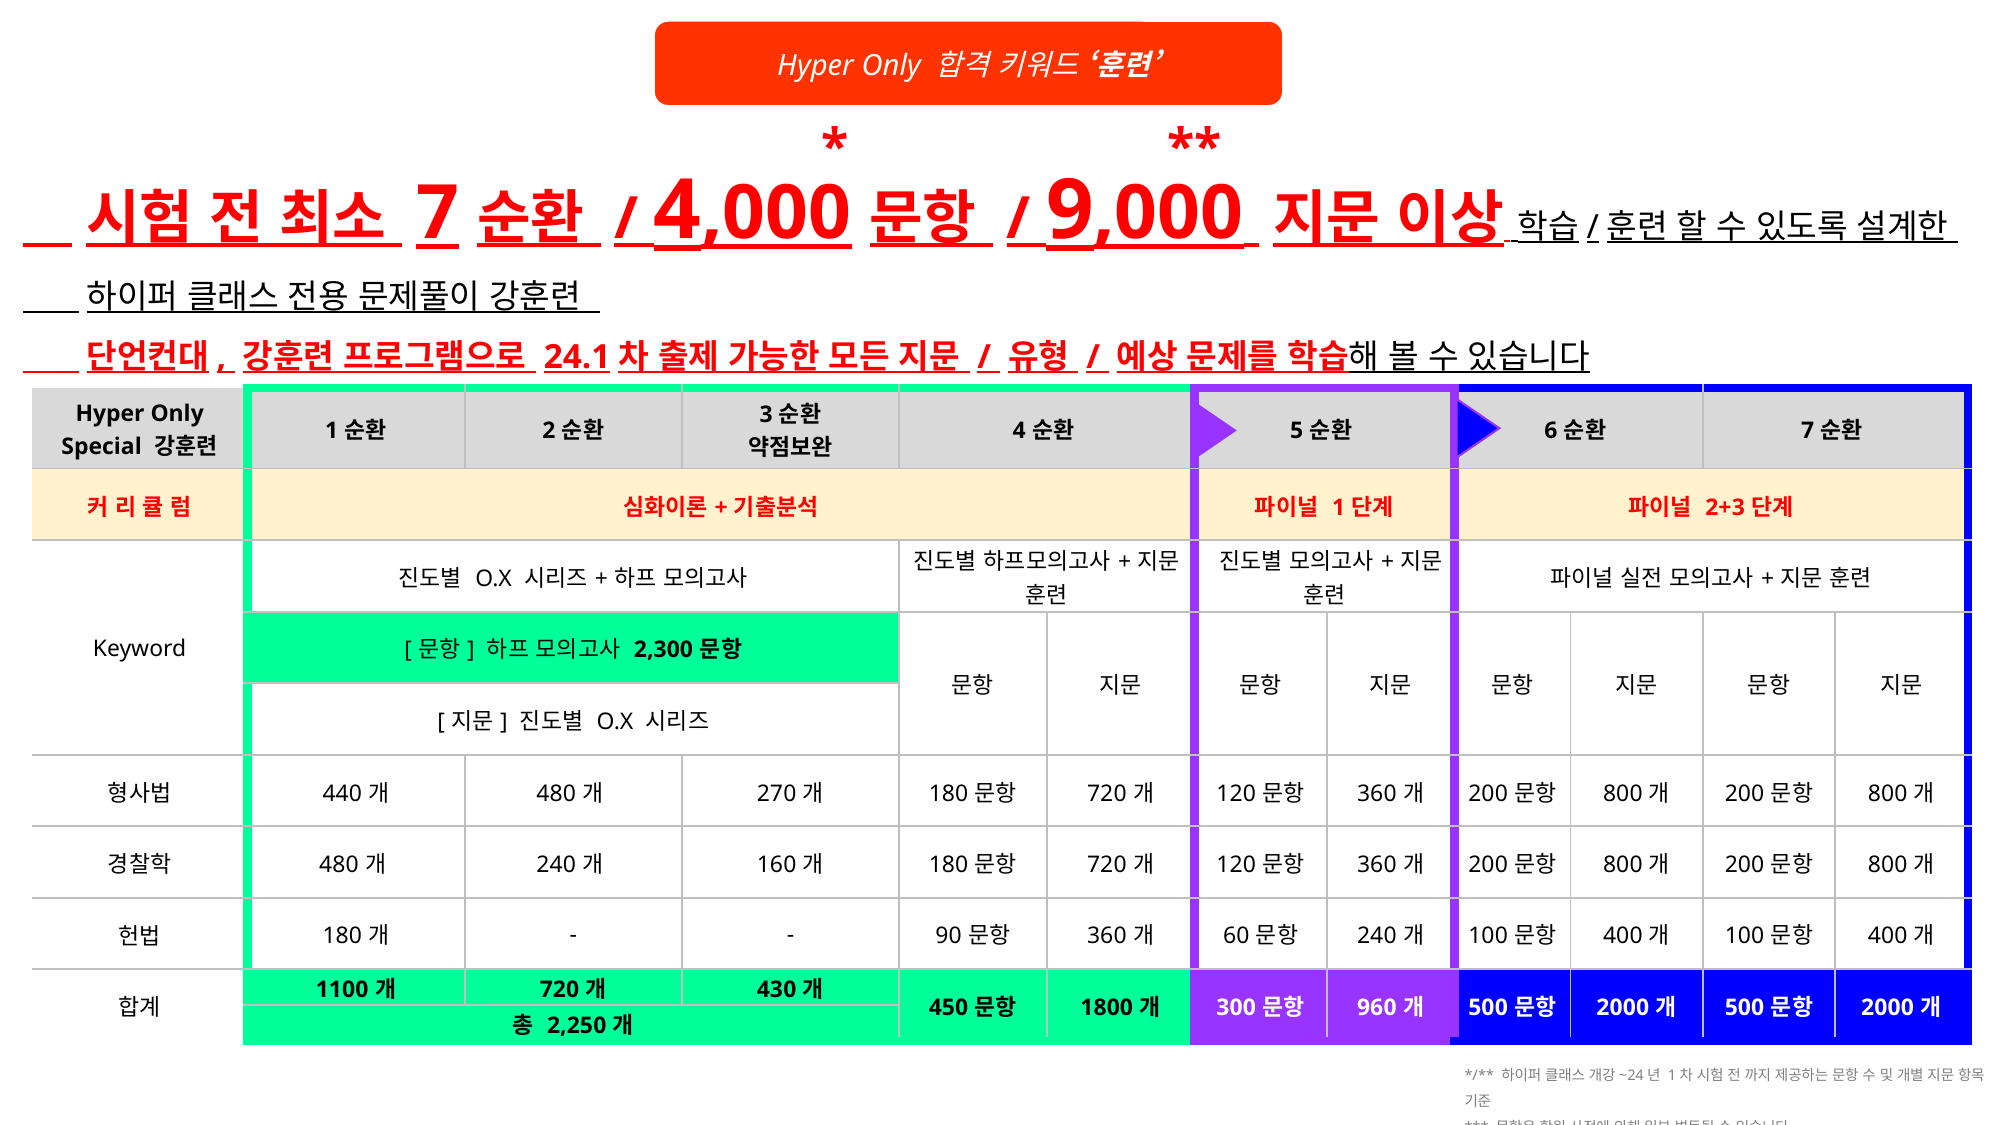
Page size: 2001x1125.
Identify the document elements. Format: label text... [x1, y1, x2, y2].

table_cell 문항 [1704, 613, 1834, 754]
table_cell 파이널 실전 모의고사+지문 훈련 [1459, 541, 1964, 611]
text_box [1191, 399, 1237, 462]
table_cell 800개 [1571, 827, 1702, 897]
table_cell 지문 [1836, 613, 1964, 754]
table_cell 400개 [1836, 899, 1964, 968]
table_header 6순환 [1459, 392, 1702, 468]
table_cell 헌법 [32, 899, 243, 968]
table_cell 1800개 [1048, 970, 1190, 1037]
text_box [1455, 397, 1502, 460]
table_header 7순환 [1704, 392, 1964, 468]
table_cell Keyword [32, 541, 243, 754]
table_header 3순환 약점보완 [683, 392, 898, 468]
table_cell 총 2,250개 [252, 1006, 898, 1037]
table_header 4순환 [900, 392, 1190, 468]
table_cell 파이널 2+3단계 [1459, 469, 1964, 539]
table_cell 720개 [1048, 827, 1190, 897]
table_cell 450문항 [900, 970, 1046, 1037]
table_cell 200문항 [1459, 756, 1570, 825]
table_cell 200문항 [1704, 827, 1834, 897]
table_cell 진도별 하프모의고사+지문 훈련 [900, 541, 1190, 611]
text_box * [806, 107, 858, 182]
table_cell 180개 [252, 899, 464, 968]
table_cell 430개 [683, 970, 898, 1004]
table_cell 300문항 [1199, 970, 1326, 1037]
table_cell 지문 [1571, 613, 1702, 754]
table_cell 270개 [683, 756, 898, 825]
table_cell 500문항 [1459, 970, 1570, 1037]
table_cell 180문항 [900, 756, 1046, 825]
table_cell 360개 [1048, 899, 1190, 968]
table_cell 경찰학 [32, 827, 243, 897]
table_cell 심화이론+기출분석 [252, 469, 1190, 539]
table_cell [지문] 진도별 O.X 시리즈 [252, 684, 898, 754]
table_cell 진도별 O.X 시리즈+하프 모의고사 [252, 541, 898, 611]
table_cell 문항 [1199, 613, 1326, 754]
table_cell 440개 [252, 756, 464, 825]
table_header 1순환 [252, 392, 464, 468]
table_cell - [683, 899, 898, 968]
table_cell 120문항 [1199, 756, 1326, 825]
table_cell 240개 [466, 827, 681, 897]
table_cell 500문항 [1704, 970, 1834, 1037]
table_cell 400개 [1571, 899, 1702, 968]
table_cell 100문항 [1704, 899, 1834, 968]
table_cell 90문항 [900, 899, 1046, 968]
table_cell 커 리 큘 럼 [32, 469, 243, 539]
table_cell 240개 [1328, 899, 1450, 968]
table_cell 960개 [1328, 970, 1450, 1037]
table_cell 합계 [32, 970, 243, 1041]
table_cell 60문항 [1199, 899, 1326, 968]
table_cell 360개 [1328, 756, 1450, 825]
table_cell 160개 [683, 827, 898, 897]
text_box ** [1152, 107, 1268, 182]
table_cell 파이널 1단계 [1199, 469, 1450, 539]
table_header Hyper Only Special 강훈련 [32, 388, 243, 468]
table_header 2순환 [466, 392, 681, 468]
text_box Hyper Only 합격 키워드 ‘훈련’ [652, 19, 1285, 108]
table_cell 360개 [1328, 827, 1450, 897]
table_cell 200문항 [1459, 827, 1570, 897]
text_box */** 하이퍼 클래스 개강~24년 1차 시험 전 까지 제공하는 문항 수 및 개별 지문 항목 기준 *** 문항은 학원 사정에 의해 일부 변동될 수 있습니다. [1449, 1049, 2000, 1125]
table_cell 480개 [466, 756, 681, 825]
table_cell 480개 [252, 827, 464, 897]
table_cell 문항 [1459, 613, 1570, 754]
table_cell 120문항 [1199, 827, 1326, 897]
table_cell 180문항 [900, 827, 1046, 897]
table_cell 800개 [1836, 827, 1964, 897]
table_cell 1100개 [252, 970, 464, 1004]
table_cell 지문 [1328, 613, 1450, 754]
table_cell 2000개 [1571, 970, 1702, 1037]
text_box 시험 전 최소 7순환 / 4,000문항 / 9,000 지문 이상 학습/훈련 할 수 있도록 설계한 하이퍼 클래스 전용 문제풀이 강훈련 단언컨대, 강훈련 프로그램으로 24.1차 출제 가능한 모든 지문 / 유형 / 예상 문제를 학습해 볼 수 있습니다 [8, 97, 2000, 383]
table_cell - [466, 899, 681, 968]
table_cell 문항 [900, 613, 1046, 754]
table_header 5순환 [1199, 392, 1450, 468]
table_cell 진도별 모의고사+지문 훈련 [1199, 541, 1450, 611]
table_cell 800개 [1836, 756, 1964, 825]
table_cell 800개 [1571, 756, 1702, 825]
table_cell [문항] 하프 모의고사 2,300문항 [252, 613, 898, 682]
table_cell 100문항 [1459, 899, 1570, 968]
table_cell 200문항 [1704, 756, 1834, 825]
table_cell 720개 [466, 970, 681, 1004]
table_cell 지문 [1048, 613, 1190, 754]
table_cell 형사법 [32, 756, 243, 825]
table_cell 720개 [1048, 756, 1190, 825]
table_cell 2000개 [1836, 970, 1964, 1037]
